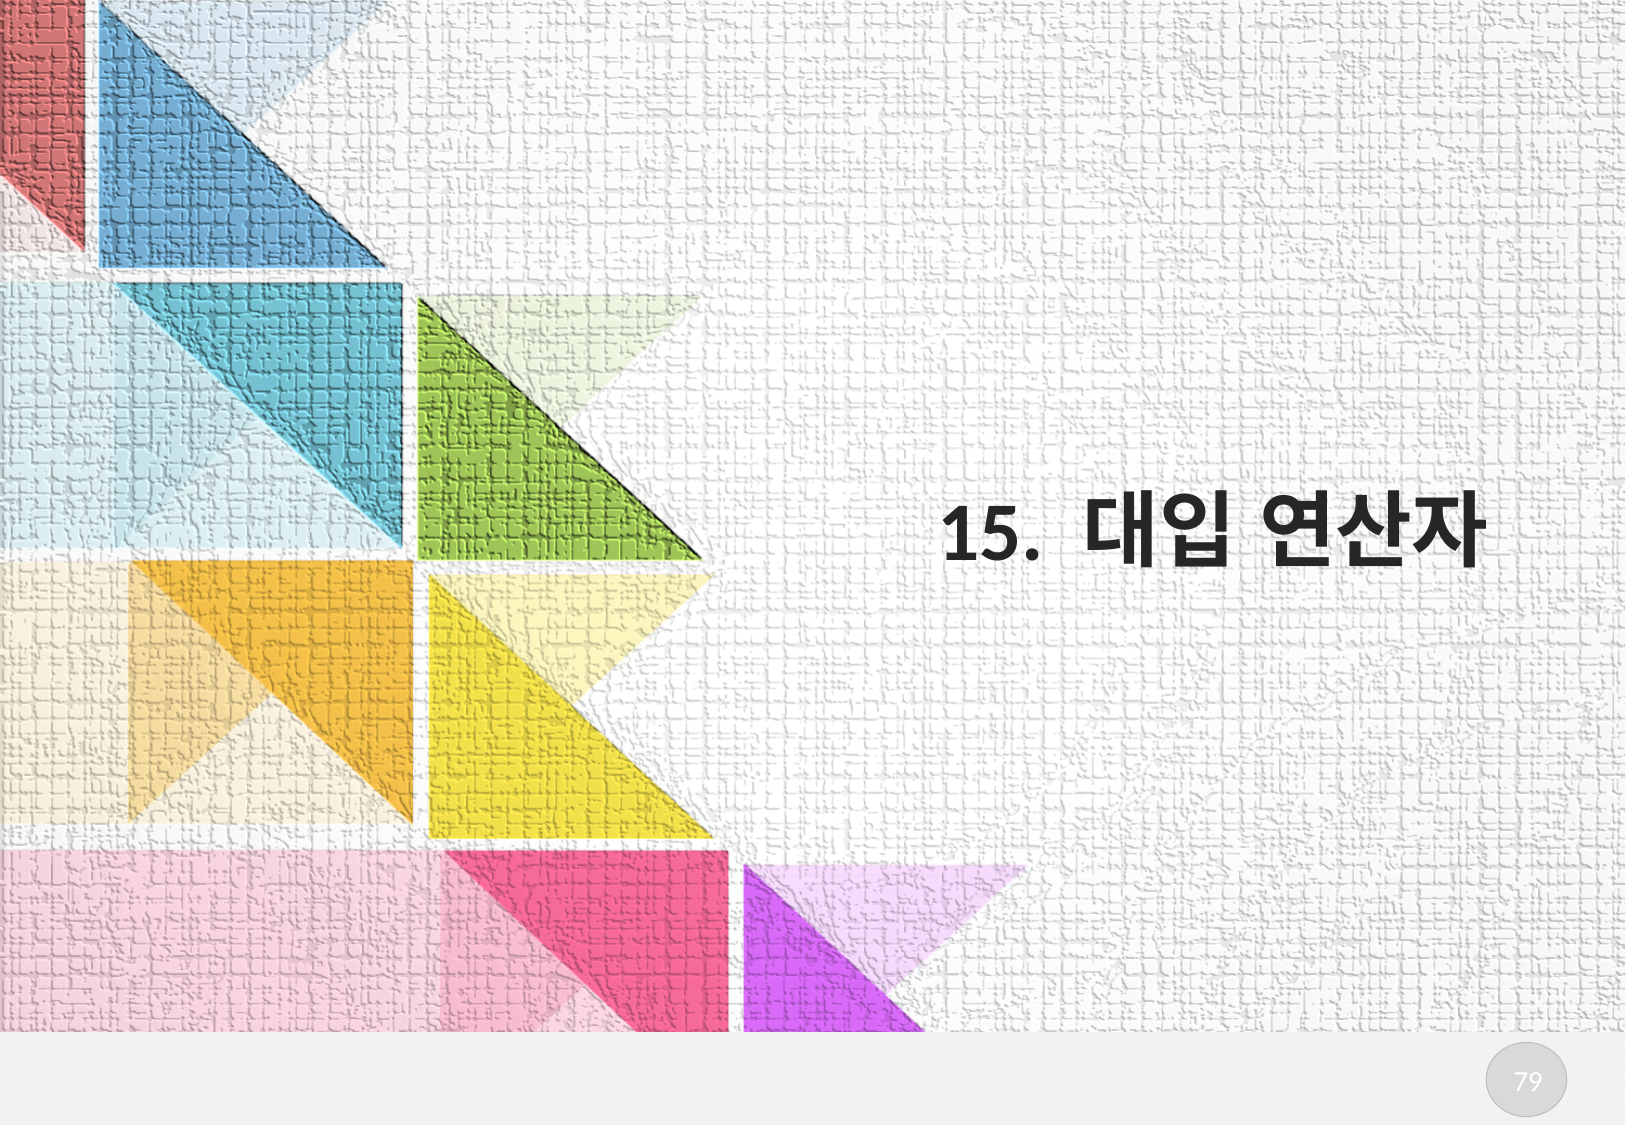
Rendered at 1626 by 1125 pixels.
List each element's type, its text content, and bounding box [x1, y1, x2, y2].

title 15. 대입 연산자 [326, 468, 1504, 587]
picture [0, 0, 1626, 1125]
